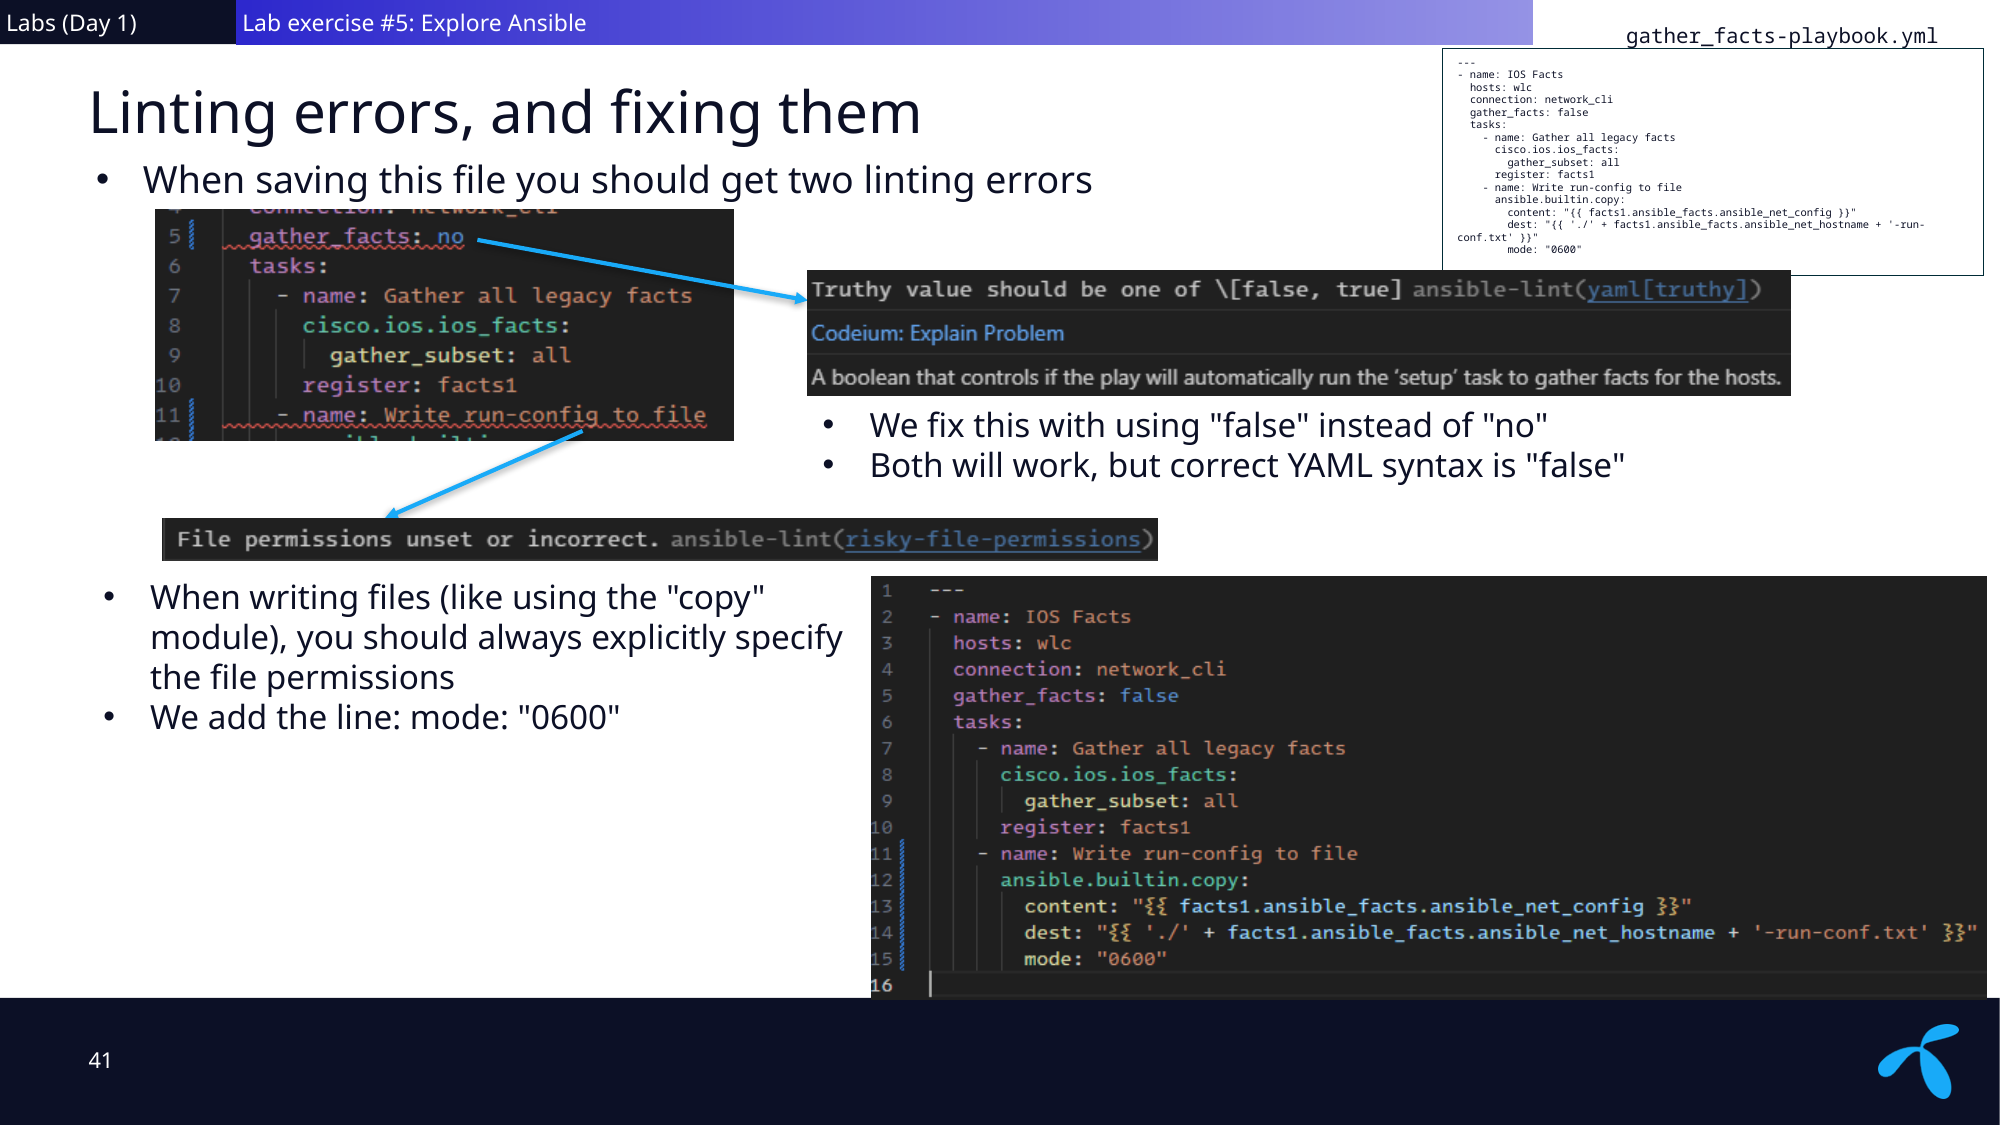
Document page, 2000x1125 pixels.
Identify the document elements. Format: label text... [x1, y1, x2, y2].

text_box Lab exercise #5: Explore Ansible [236, 0, 1533, 45]
text_box --- - name: IOS Facts hosts: wlc connection: network_cli gather_facts: false tasks: - name: Gather all legacy facts cisco.ios.ios_facts: gather_subset: all register: facts1 - name: Write run-config to file ansible.builtin.copy: content: "{{ facts1.ansible_facts.ansible_net_config }}" dest: "{{ './' + facts1.ansible_facts.ansible_net_hostname + '-run-conf.txt' }}" mode: "0600" [1442, 48, 1984, 276]
picture [871, 575, 1987, 1001]
picture [807, 270, 1792, 397]
footer Labs (Day 1) [0, 0, 236, 45]
picture [162, 517, 1158, 561]
text_box When writing files (like using the "copy" module), you should always explicitly specify the file permissions We add the line: mode: "0600" [88, 568, 872, 744]
picture [1878, 1024, 1959, 1099]
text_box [477, 239, 809, 301]
slide_number 41 [88, 1024, 237, 1099]
text_box When saving this file you should get two linting errors [81, 148, 1202, 209]
text_box We fix this with using "false" instead of "no" Both will work, but correct YAML syntax is "false" [807, 404, 1733, 531]
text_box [384, 430, 583, 516]
text_box gather_facts-playbook.yml [1611, 15, 1987, 55]
title Linting errors, and fixing them [88, 70, 1442, 160]
picture [155, 208, 735, 441]
